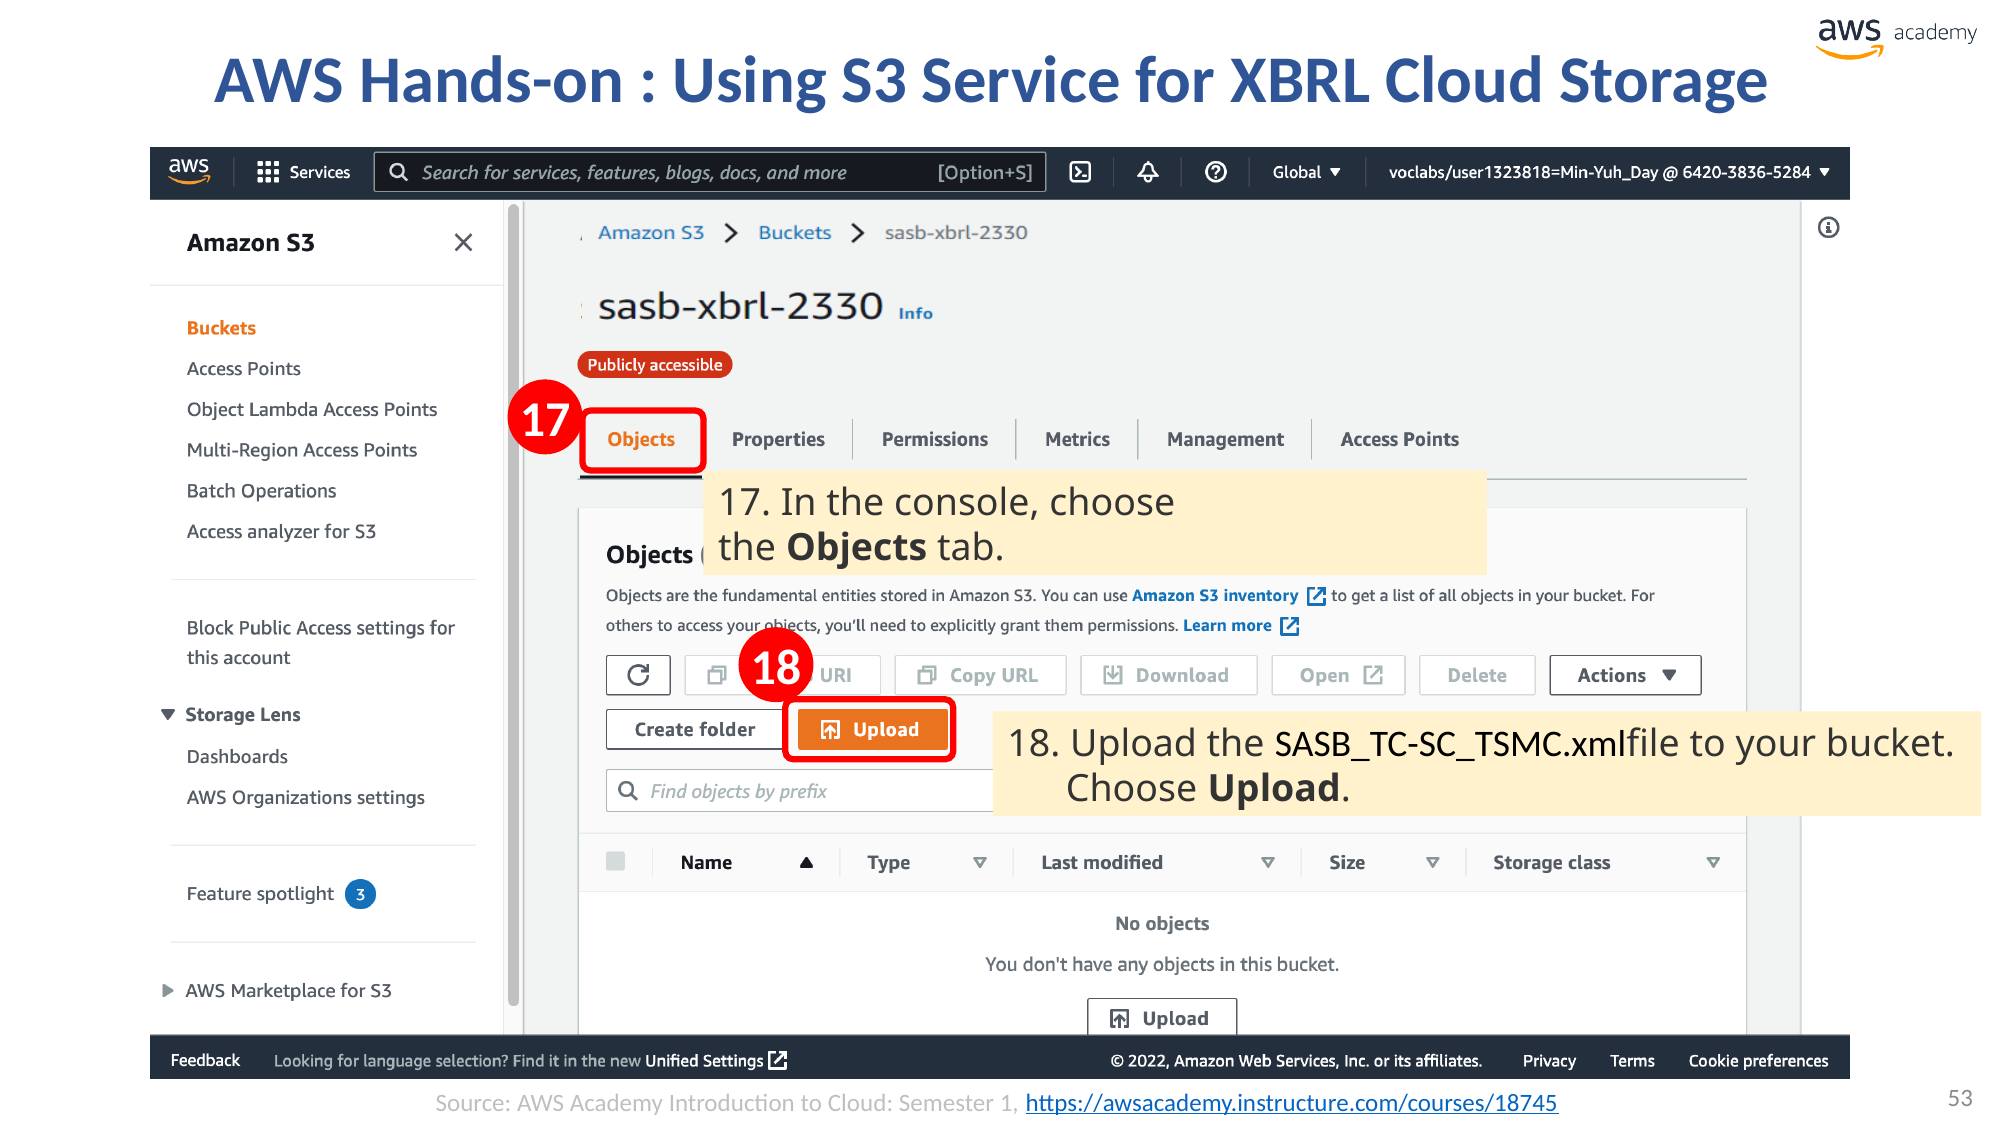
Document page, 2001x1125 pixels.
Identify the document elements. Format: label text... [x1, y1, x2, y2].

text_box Source: AWS Academy Introduction to Cloud: Semester 1, https://awsacademy.instructure.com/courses/18745 [236, 1079, 1764, 1124]
slide_number 53 [1830, 1076, 1989, 1116]
picture [150, 147, 1850, 1079]
text_box 18. Upload the SASB_TC-SC_TSMC.xmlfile to your bucket. Choose Upload. [1850, 711, 1982, 817]
picture [1816, 19, 1977, 60]
title AWS Hands-on : Using S3 Service for XBRL Cloud Storage [79, 9, 1921, 143]
